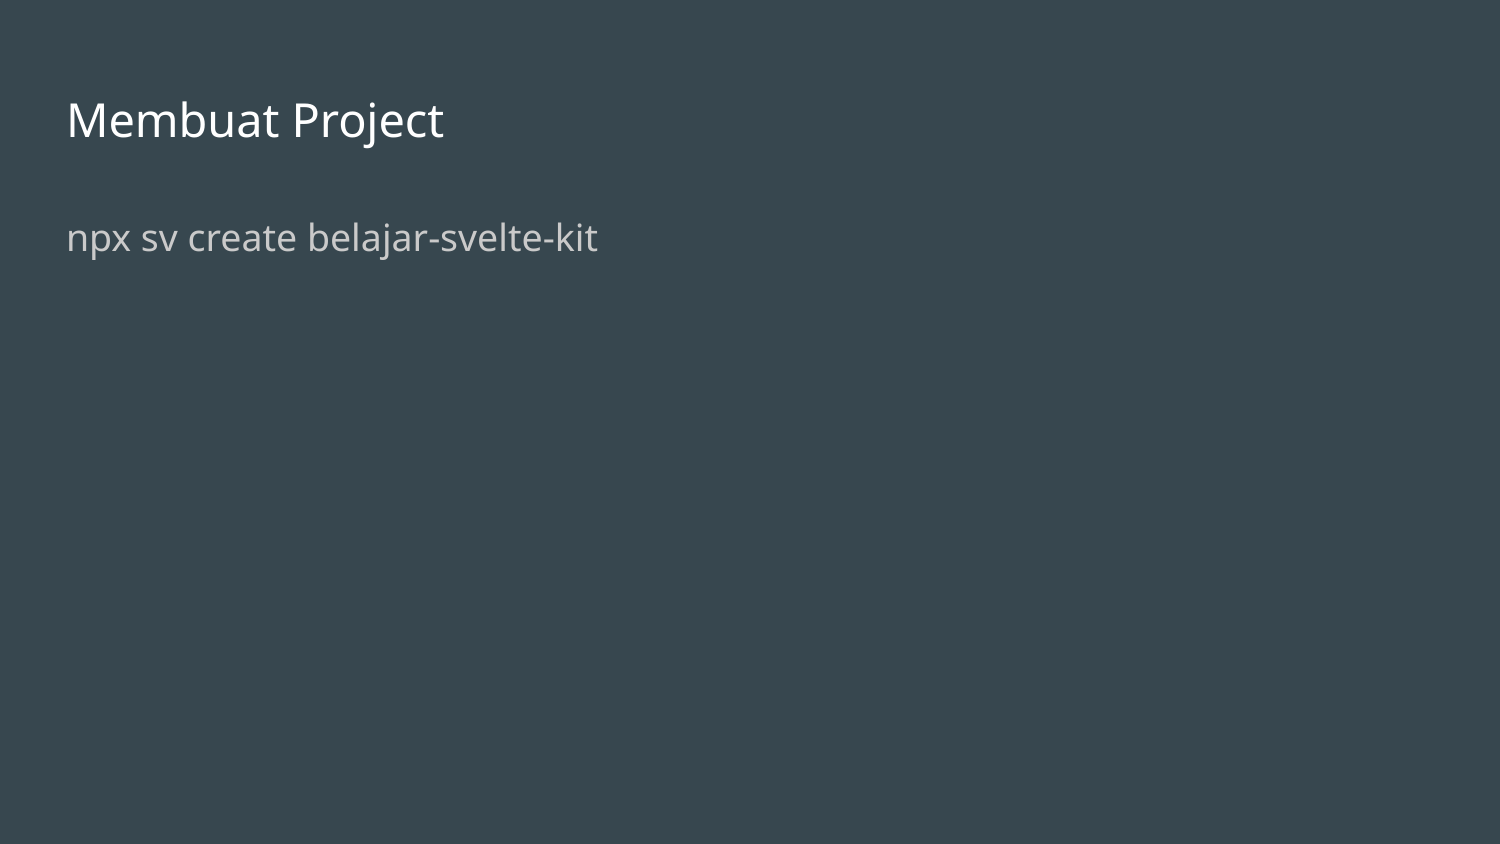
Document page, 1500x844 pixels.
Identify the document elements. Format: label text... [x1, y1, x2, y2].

list npx sv create belajar-svelte-kit [51, 189, 1449, 750]
title Membuat Project [51, 72, 1449, 167]
